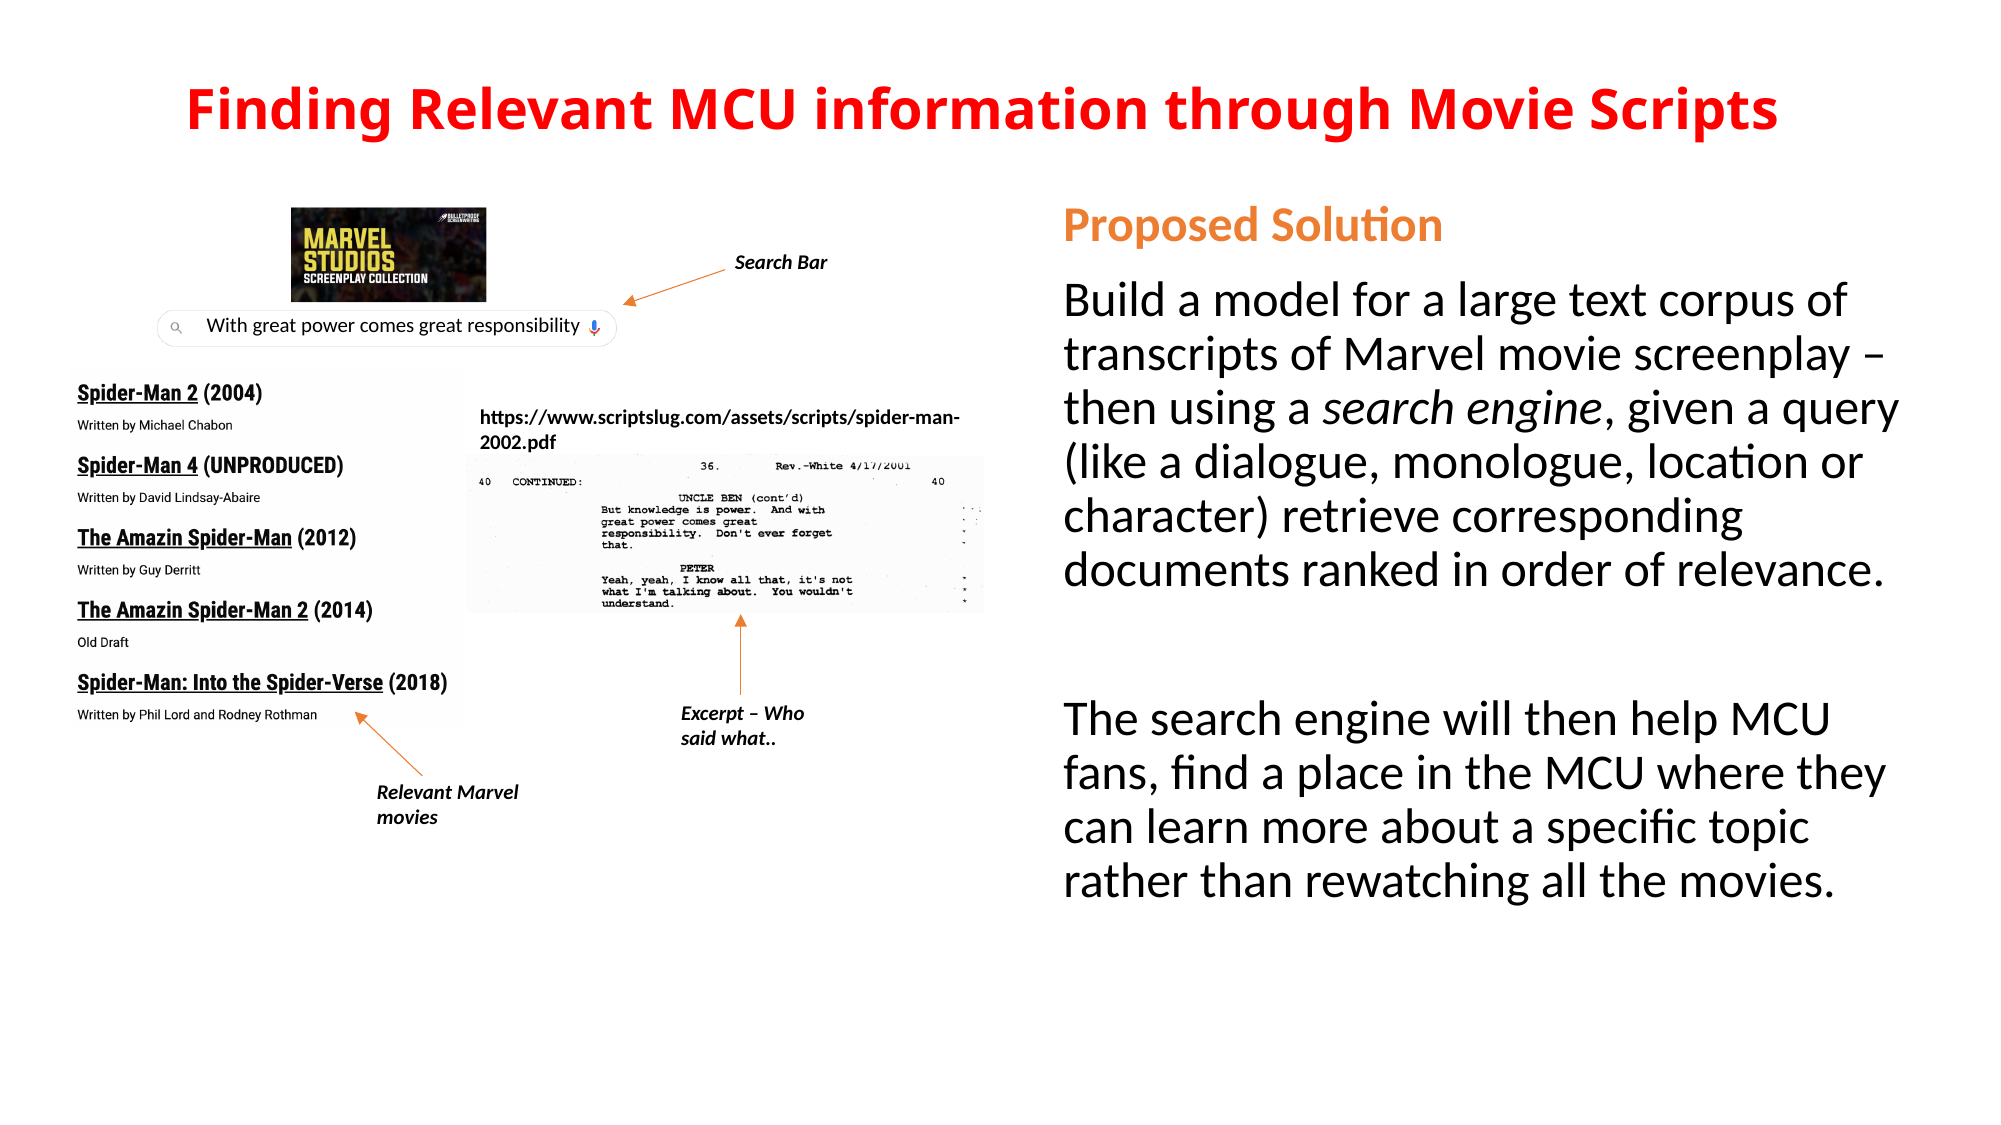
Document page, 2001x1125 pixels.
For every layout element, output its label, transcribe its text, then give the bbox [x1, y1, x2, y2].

picture [67, 368, 465, 726]
text_box Relevant Marvel movies [362, 771, 549, 837]
text_box https://www.scriptslug.com/assets/scripts/spider-man-2002.pdf [465, 396, 1017, 486]
picture [466, 454, 984, 613]
text_box Excerpt – Who said what.. [666, 692, 853, 758]
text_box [622, 269, 726, 305]
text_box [354, 711, 423, 777]
picture [154, 206, 623, 351]
text_box Finding Relevant MCU information through Movie Scripts [137, 48, 1830, 175]
list Proposed Solution Build a model for a large text corpus of transcripts of Marvel movie screenplay – then using a search engine, given a query (like a dialogue, monologue, location or character) retrieve corresponding documents ranked in order of relevance. The search engine will then help MCU fans, find a place in the MCU where they can learn more about a specific topic rather than rewatching all the movies. [1048, 190, 1921, 1029]
text_box Search Bar [720, 241, 846, 282]
